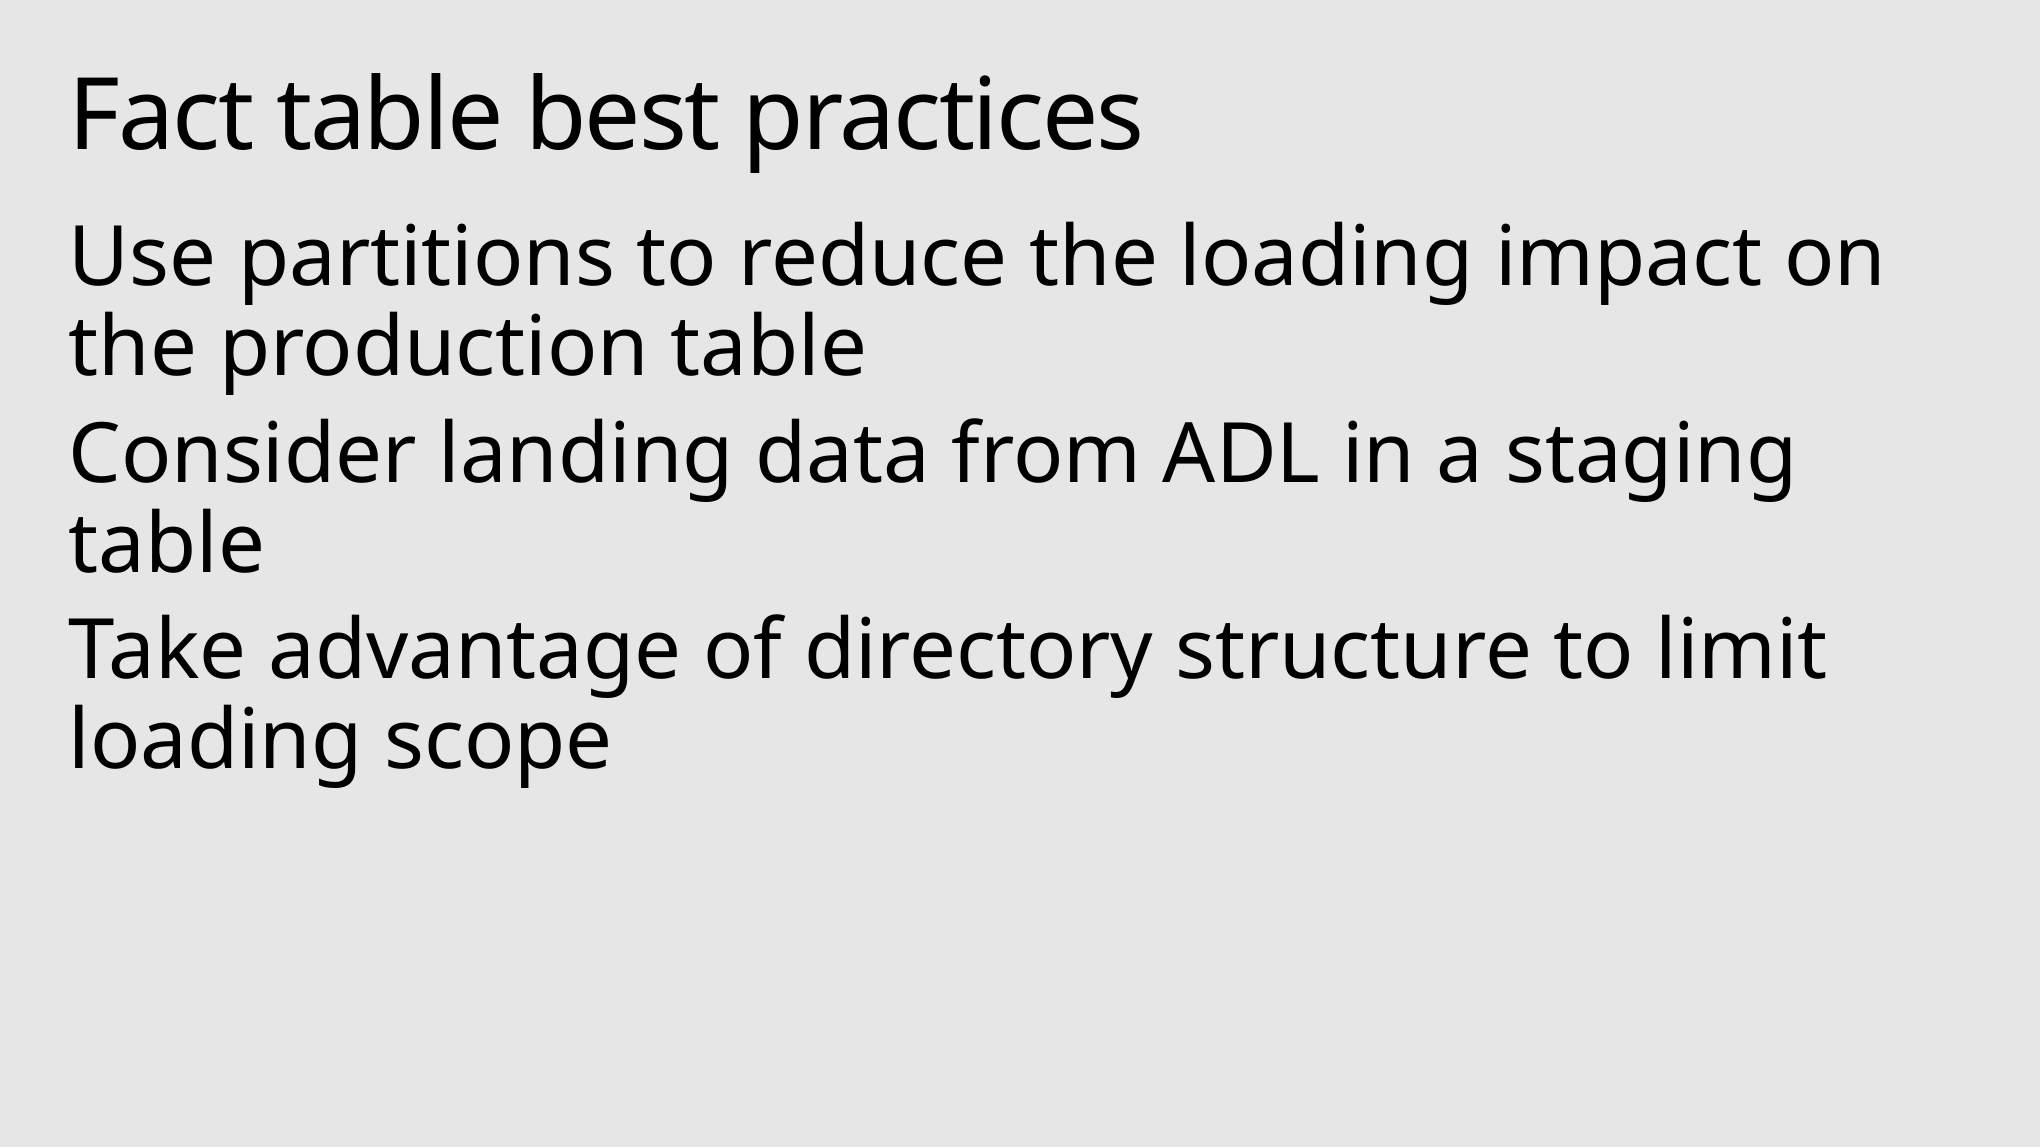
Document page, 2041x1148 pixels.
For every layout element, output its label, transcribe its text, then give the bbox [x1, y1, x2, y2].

list Use partitions to reduce the loading impact on the production table Consider landing data from ADL in a staging table Take advantage of directory structure to limit loading scope [45, 199, 1996, 724]
title Fact table best practices [45, 48, 1996, 199]
